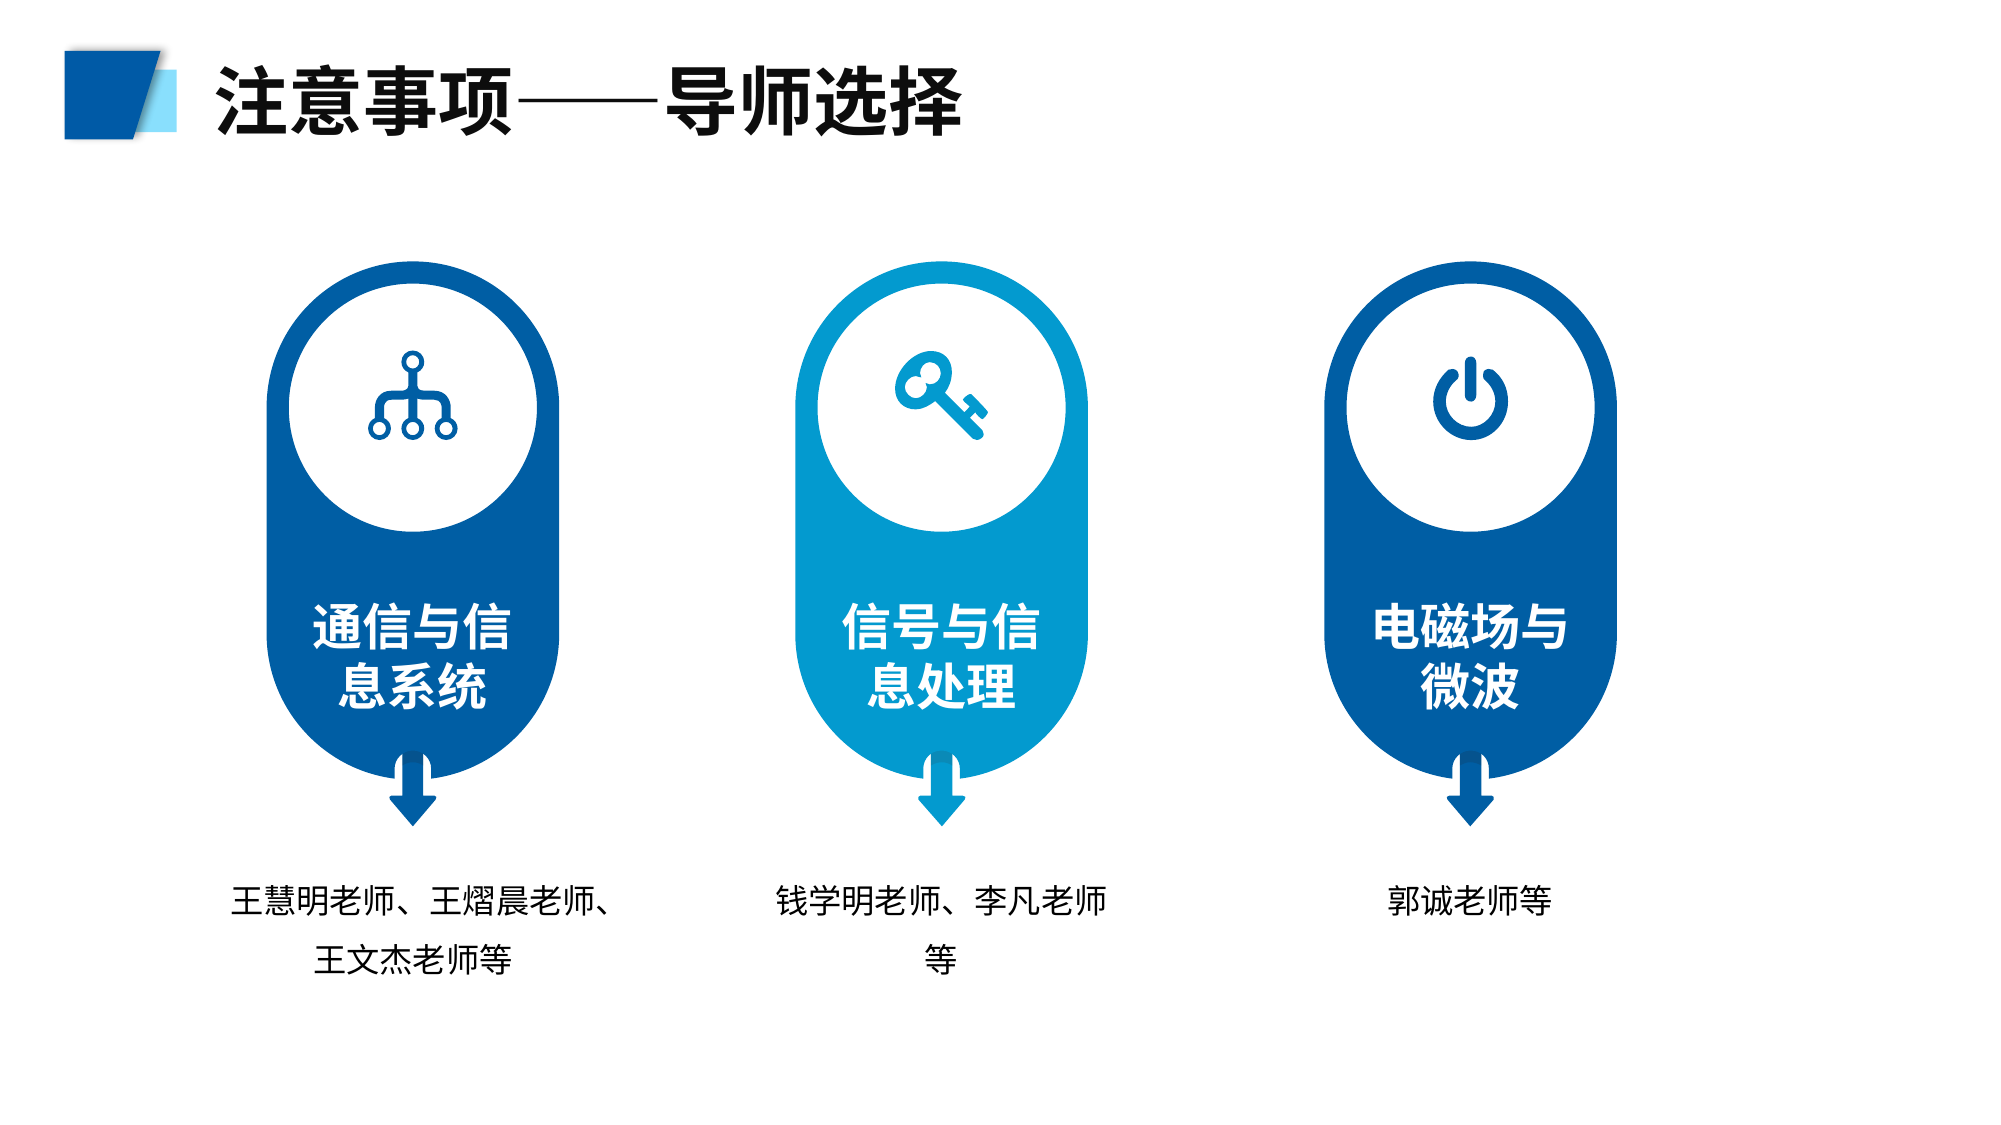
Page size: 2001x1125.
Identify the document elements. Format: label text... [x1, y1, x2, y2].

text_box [795, 261, 1088, 827]
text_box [1324, 261, 1617, 827]
text_box 郭诚老师等 [1280, 852, 1661, 927]
text_box 王慧明老师、王熠晨老师、王文杰老师等 [211, 852, 615, 987]
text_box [266, 261, 560, 827]
text_box 钱学明老师、李凡老师等 [751, 852, 1132, 987]
text_box 注意事项——导师选择 [198, 47, 979, 152]
